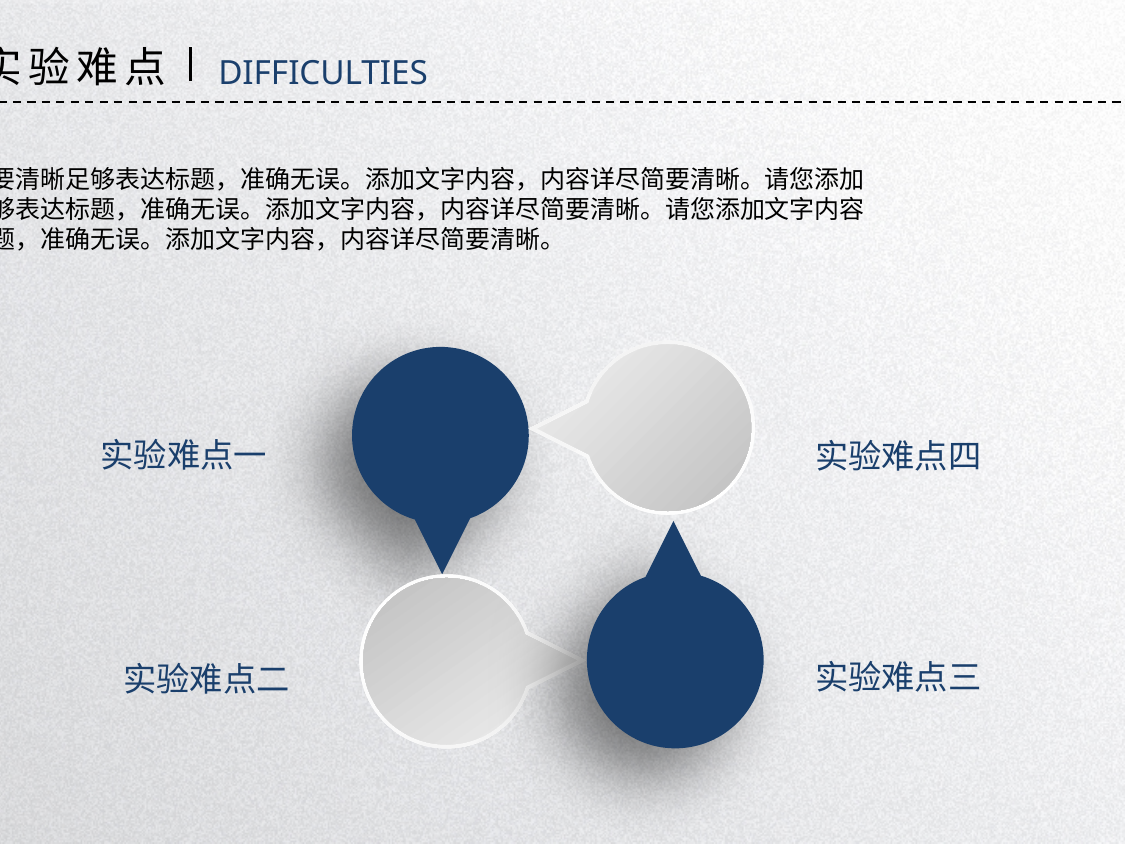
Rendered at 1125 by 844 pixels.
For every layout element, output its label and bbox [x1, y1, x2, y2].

text_box [385, 547, 560, 775]
picture [0, 103, 1125, 844]
picture [0, 0, 1125, 102]
text_box [554, 314, 730, 542]
